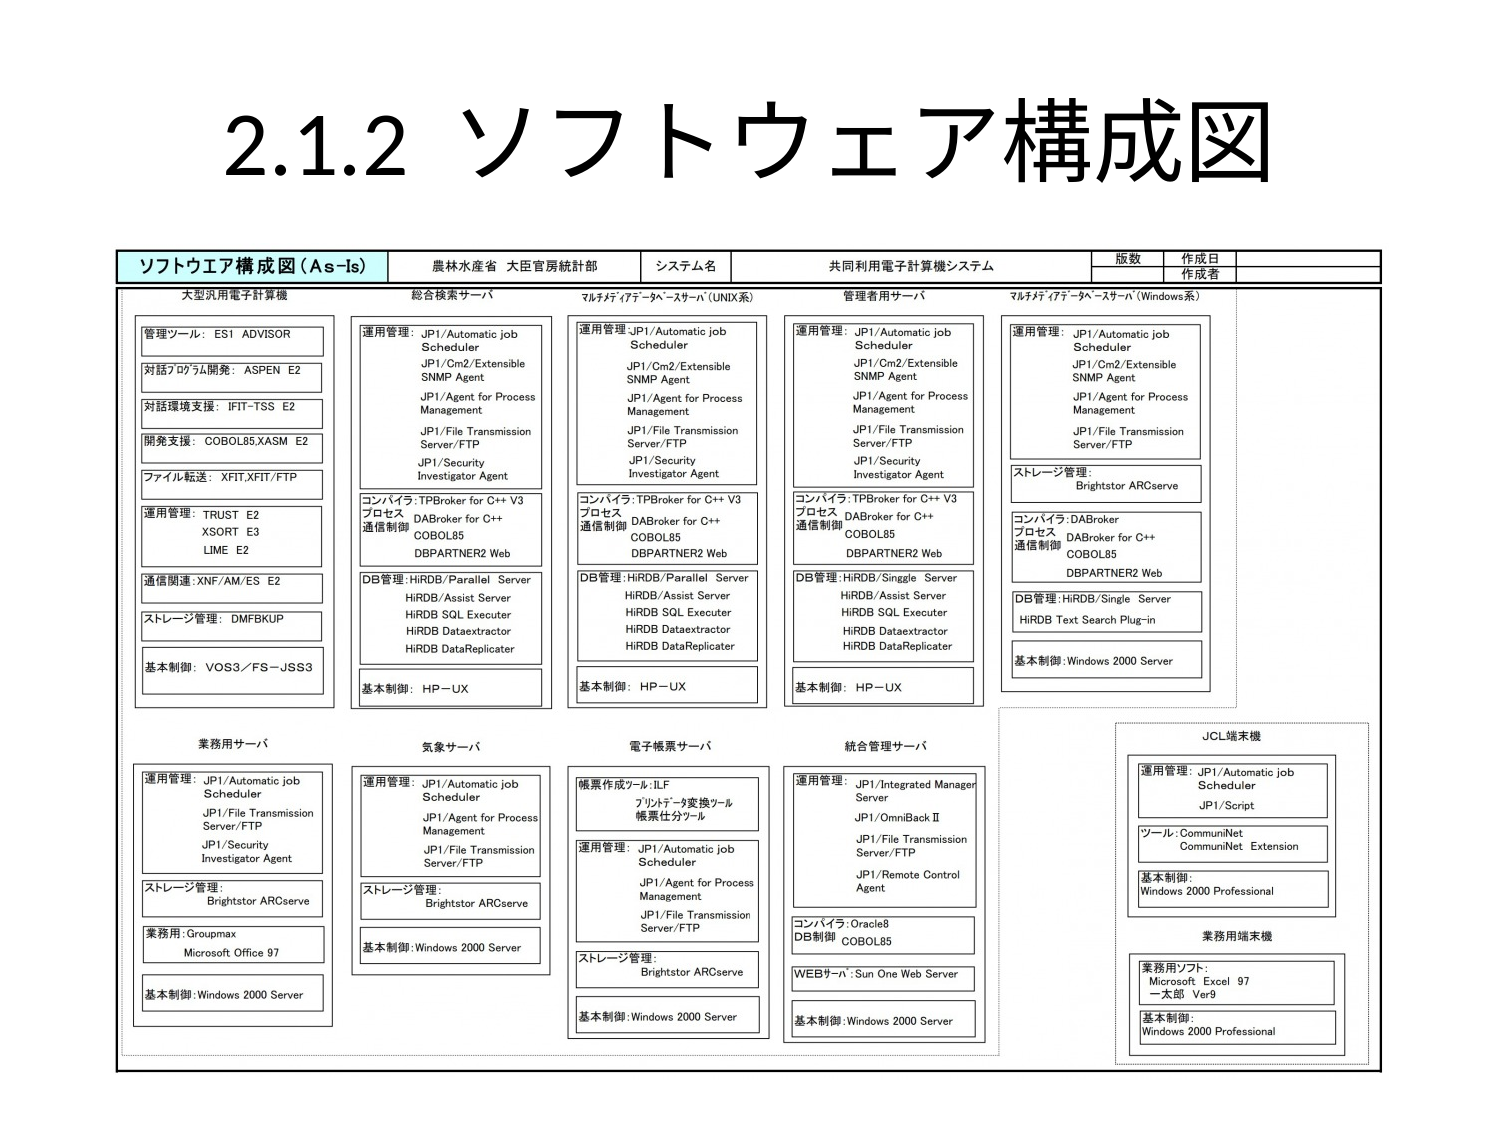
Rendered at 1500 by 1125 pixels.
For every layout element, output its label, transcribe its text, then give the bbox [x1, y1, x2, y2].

title 2.1.2 ソフトウェア構成図 [75, 45, 1425, 233]
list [110, 243, 1389, 1081]
